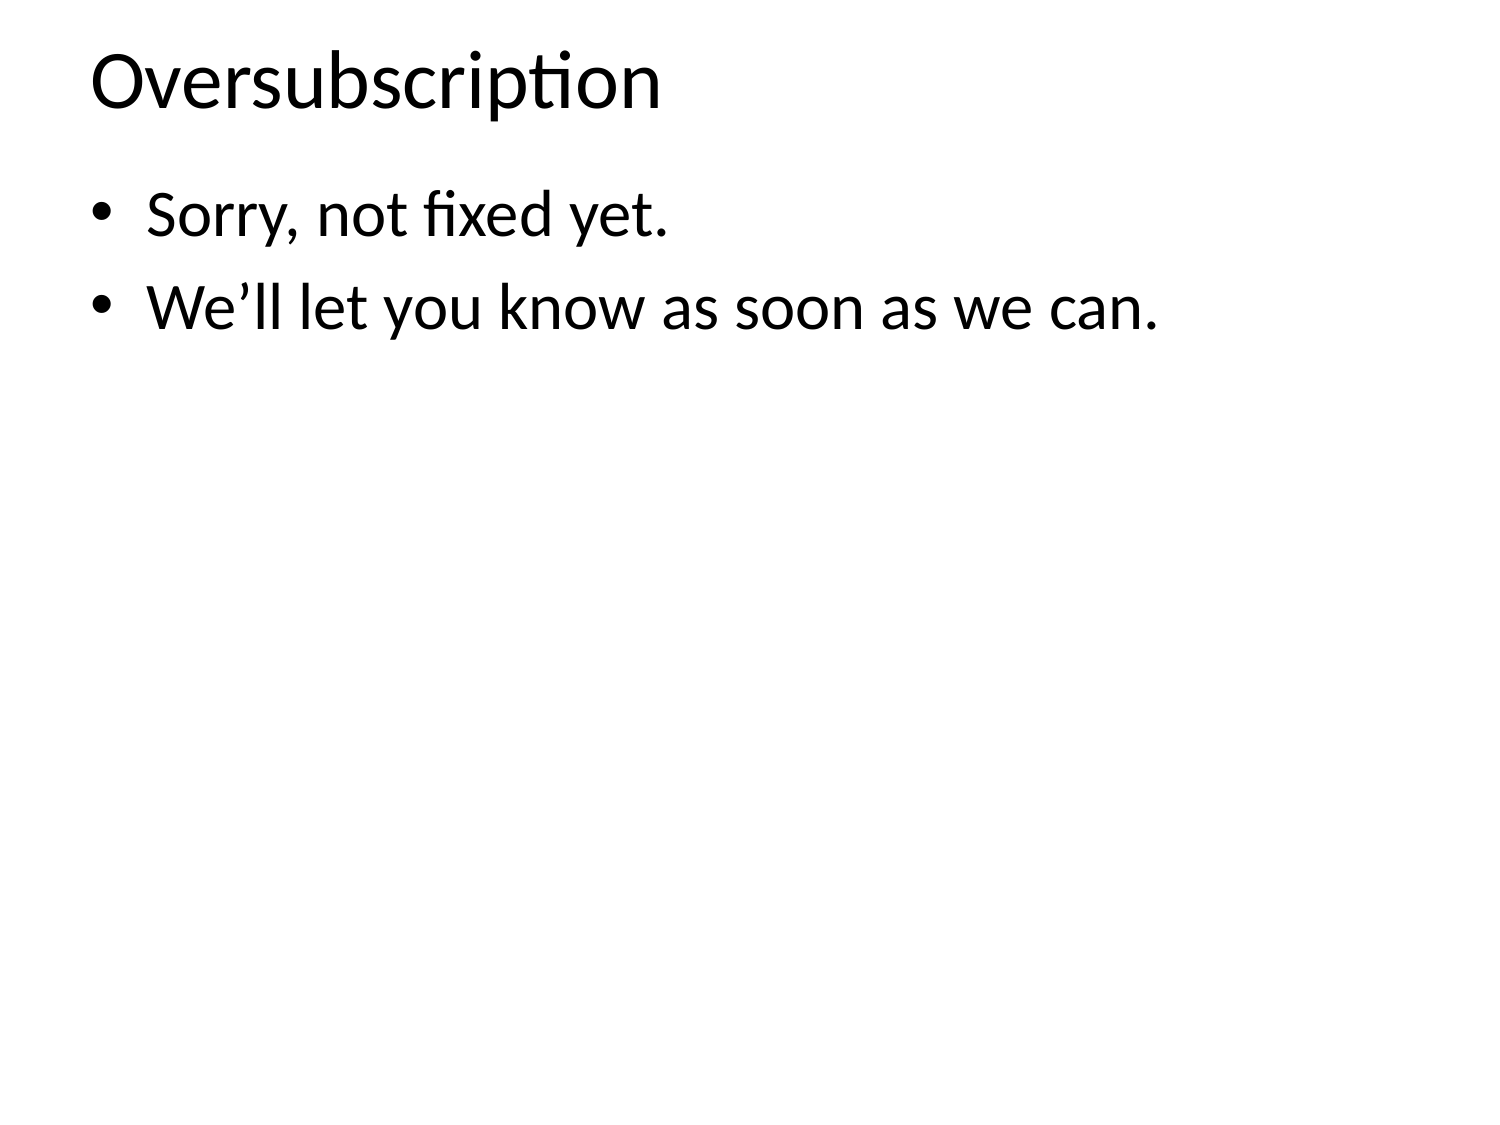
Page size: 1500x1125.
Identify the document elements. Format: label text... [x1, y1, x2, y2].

title Oversubscription [74, 0, 1426, 151]
list Sorry, not fixed yet. We’ll let you know as soon as we can. [74, 162, 1426, 1006]
